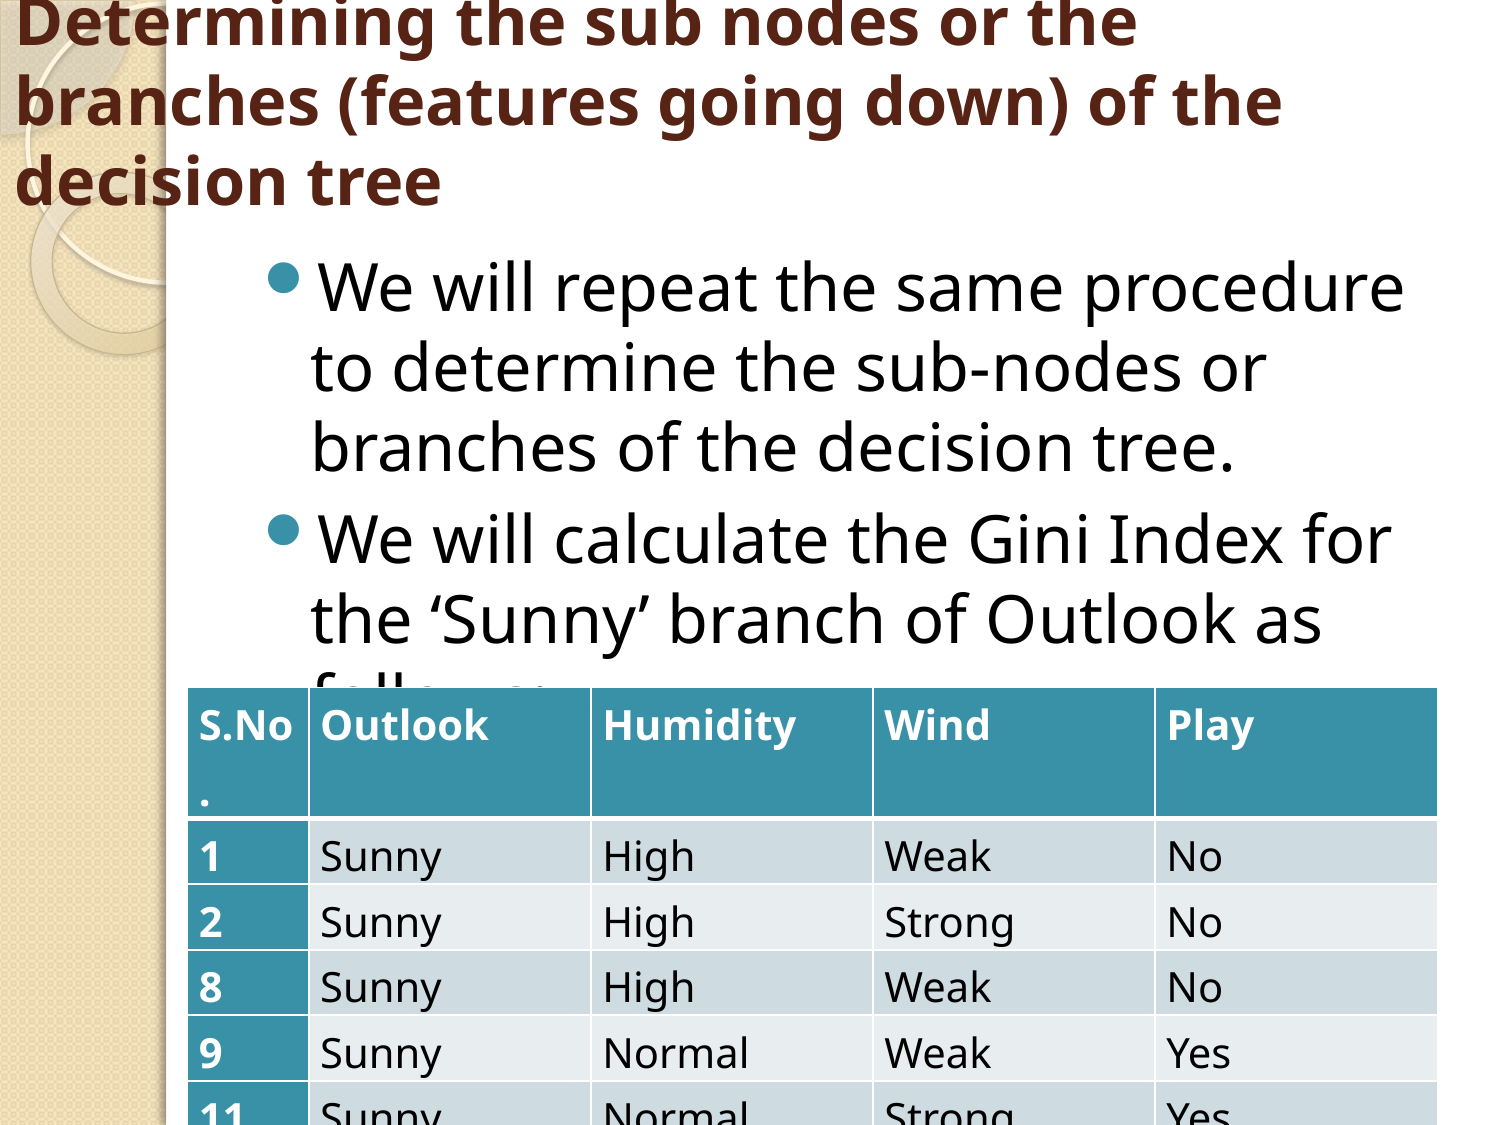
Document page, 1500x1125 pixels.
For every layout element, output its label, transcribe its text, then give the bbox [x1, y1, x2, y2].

table_cell 11 [188, 1082, 308, 1125]
table_cell 9 [188, 1016, 308, 1080]
list We will repeat the same procedure to determine the sub-nodes or branches of the decision tree. We will calculate the Gini Index for the ‘Sunny’ branch of Outlook as follows: [235, 237, 1466, 1025]
table_cell High [592, 951, 872, 1014]
table_cell Sunny [310, 821, 590, 883]
table_cell Normal [592, 1016, 872, 1080]
table_cell 2 [188, 885, 308, 949]
table_cell Weak [874, 821, 1154, 883]
table_header Humidity [592, 688, 872, 816]
table_cell Weak [874, 1016, 1154, 1080]
table_header S.No. [188, 688, 308, 816]
table_cell No [1156, 885, 1437, 949]
table_cell Normal [592, 1082, 872, 1125]
table_cell Weak [874, 951, 1154, 1014]
table_cell No [1156, 951, 1437, 1014]
table_header Wind [874, 688, 1154, 816]
table_cell 8 [188, 951, 308, 1014]
table_cell High [592, 821, 872, 883]
table_cell Sunny [310, 951, 590, 1014]
table_cell Strong [874, 885, 1154, 949]
table_cell Sunny [310, 1016, 590, 1080]
table_cell High [592, 885, 872, 949]
table_cell No [1156, 821, 1437, 883]
table_header Outlook [310, 688, 590, 816]
table_cell Sunny [310, 885, 590, 949]
table_cell Strong [874, 1082, 1154, 1125]
title Determining the sub nodes or the branches (features going down) of the decision tree [0, 45, 1466, 233]
table_cell Yes [1156, 1016, 1437, 1080]
table_header Play [1156, 688, 1437, 816]
table_cell Yes [1156, 1082, 1437, 1125]
table_cell Sunny [310, 1082, 590, 1125]
table_cell 1 [188, 821, 308, 883]
